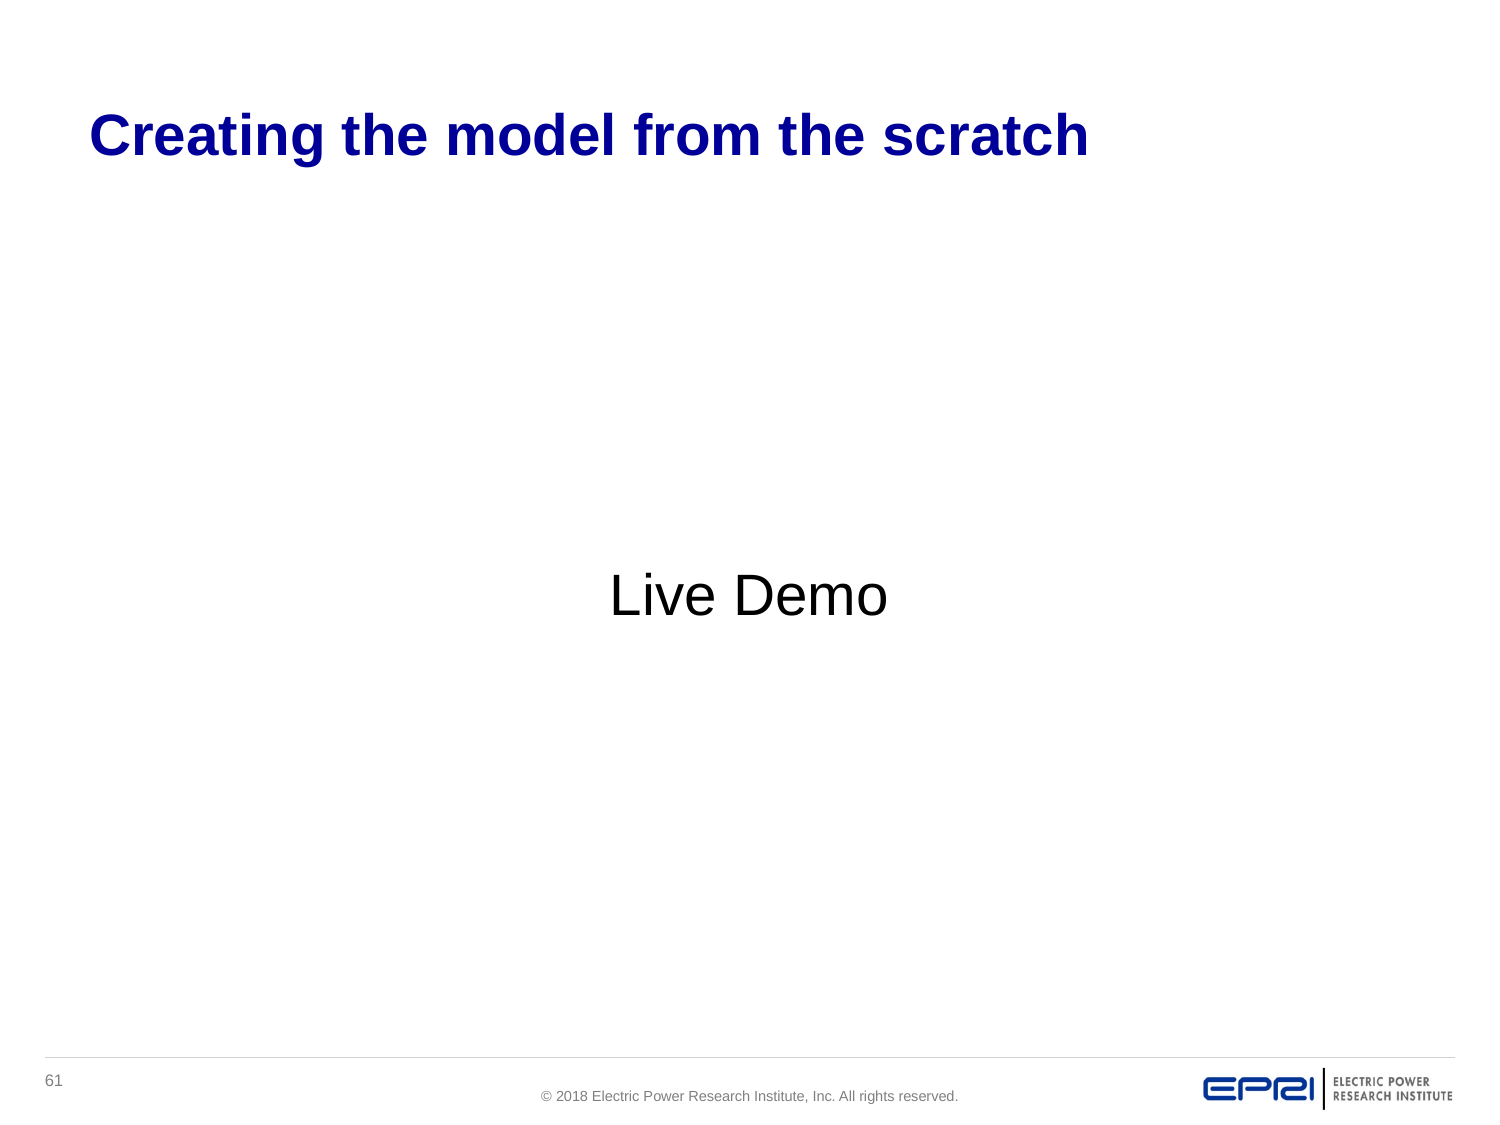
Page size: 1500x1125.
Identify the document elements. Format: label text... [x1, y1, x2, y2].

title Creating the model from the scratch [74, 89, 1425, 278]
picture [1200, 1064, 1455, 1113]
text_box Live Demo [105, 549, 1394, 635]
